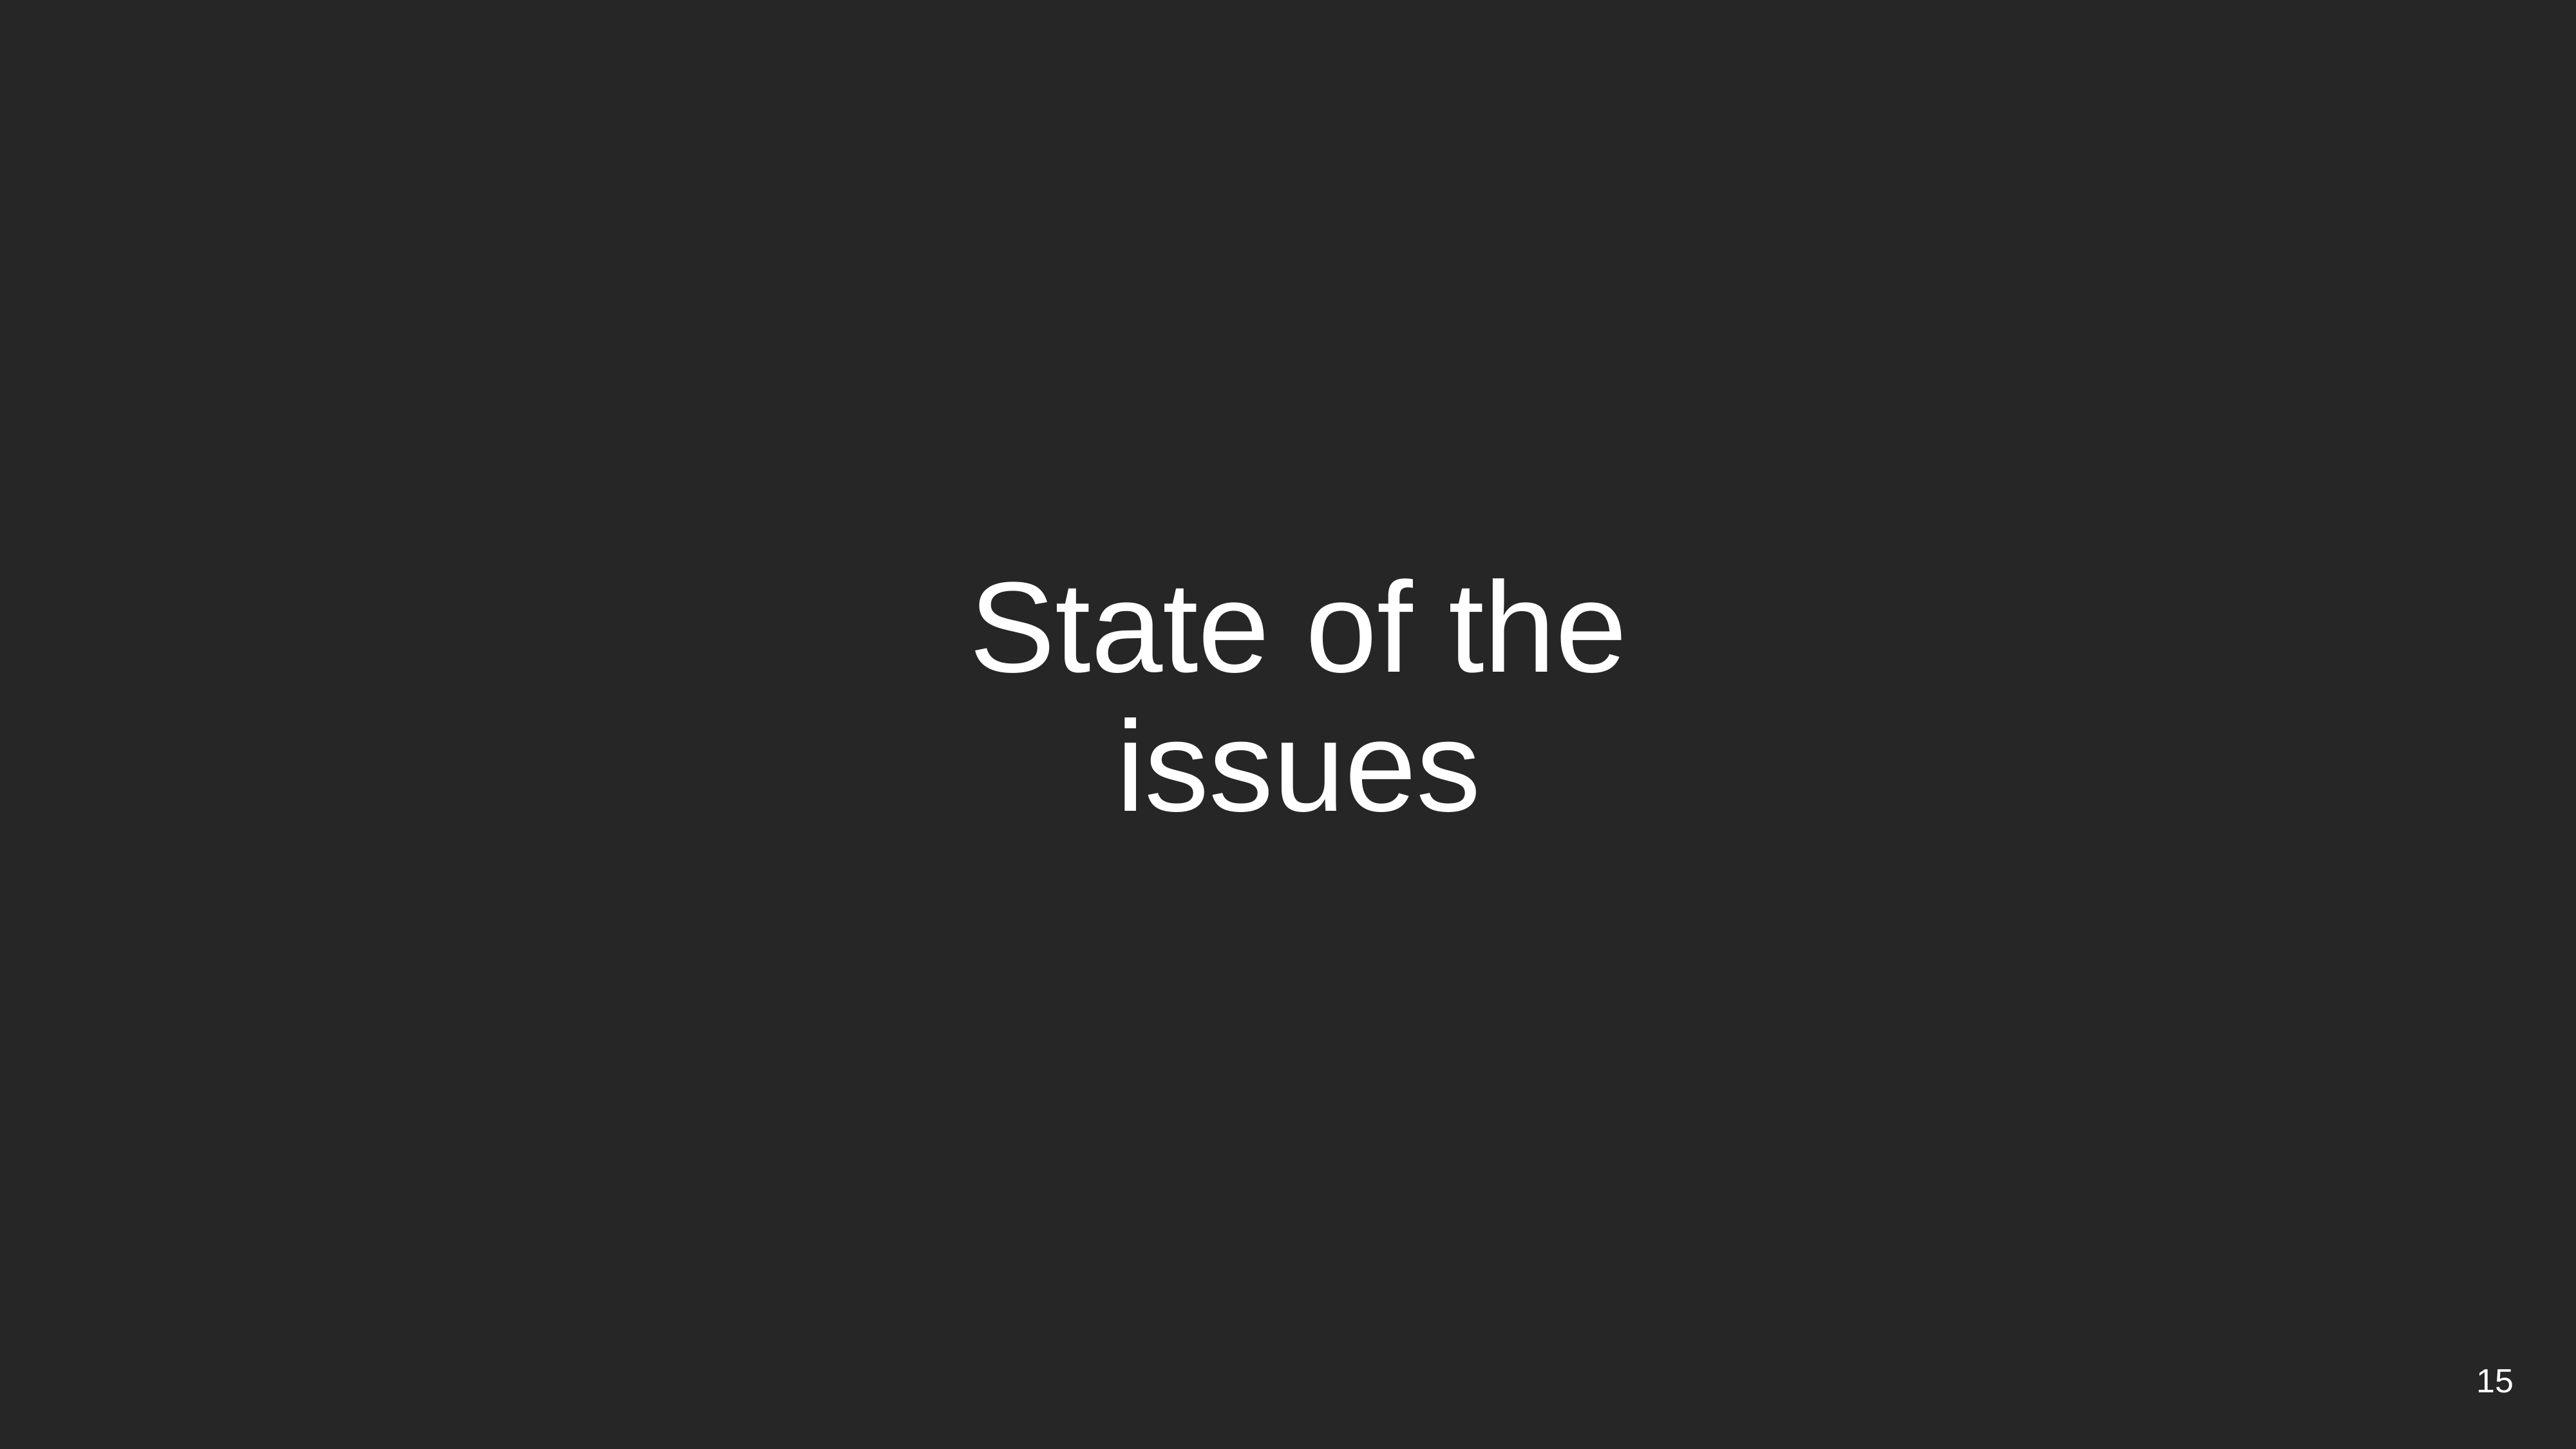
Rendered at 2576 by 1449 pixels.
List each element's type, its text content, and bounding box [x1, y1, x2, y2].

text_box State of the issues [875, 556, 1722, 682]
slide_number ‹#› [2476, 958, 2532, 1449]
